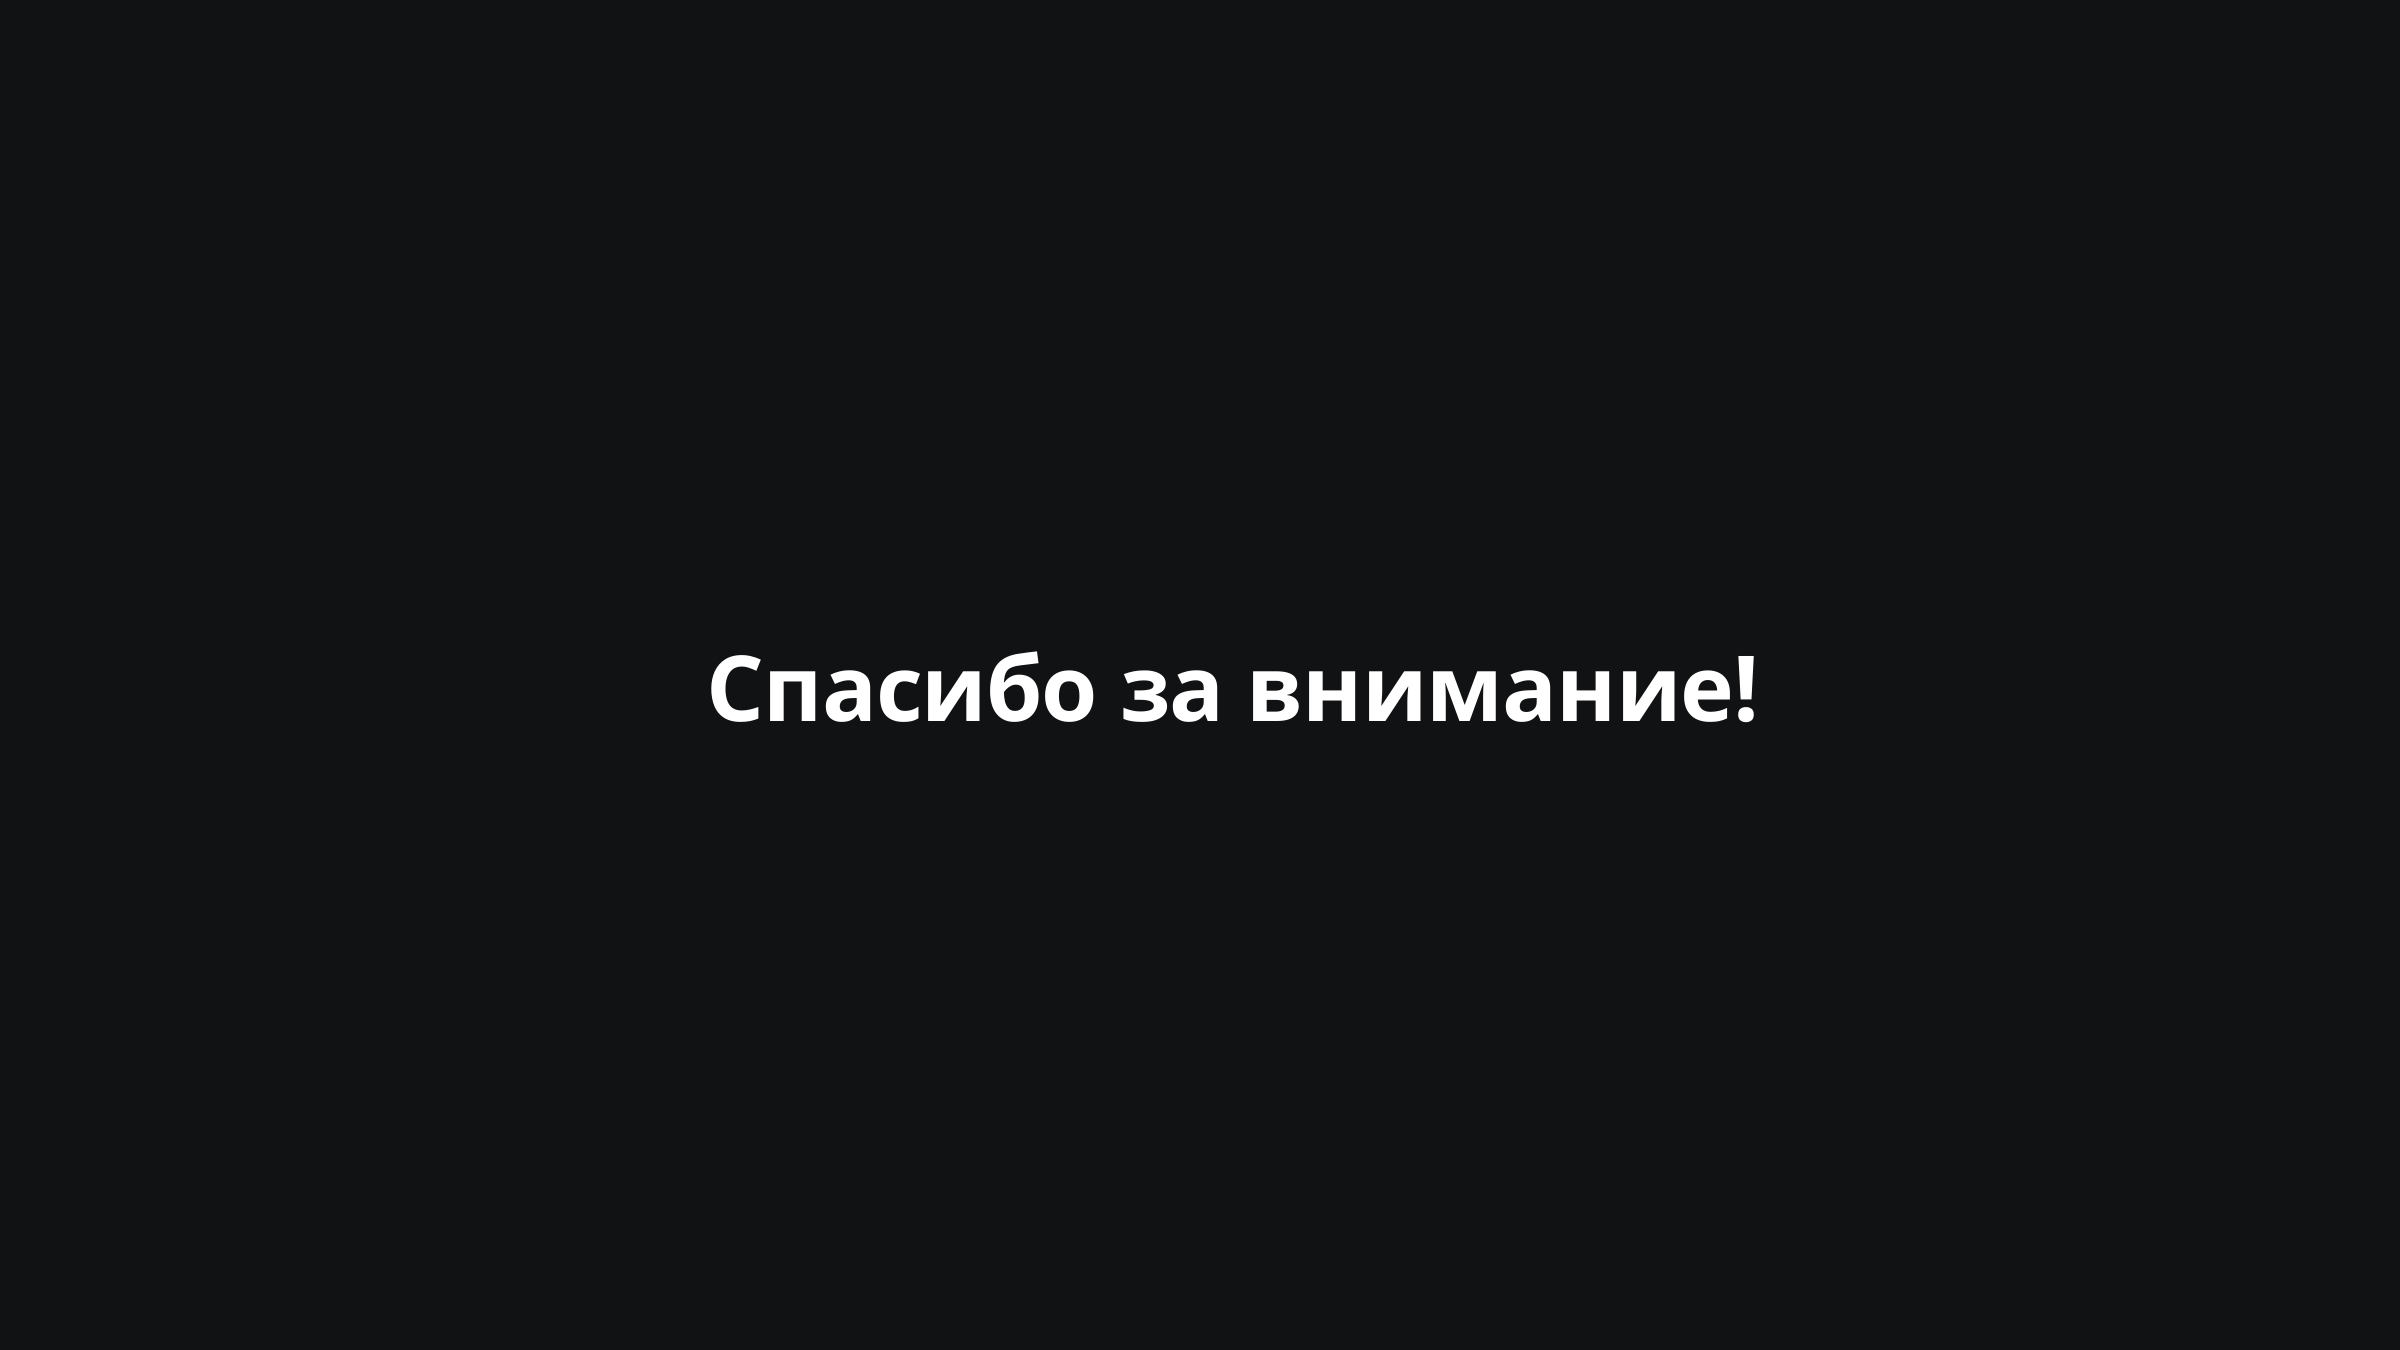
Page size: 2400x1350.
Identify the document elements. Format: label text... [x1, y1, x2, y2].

text_box [0, 0, 2400, 1350]
text_box Спасибо за внимание! [691, 618, 1709, 732]
